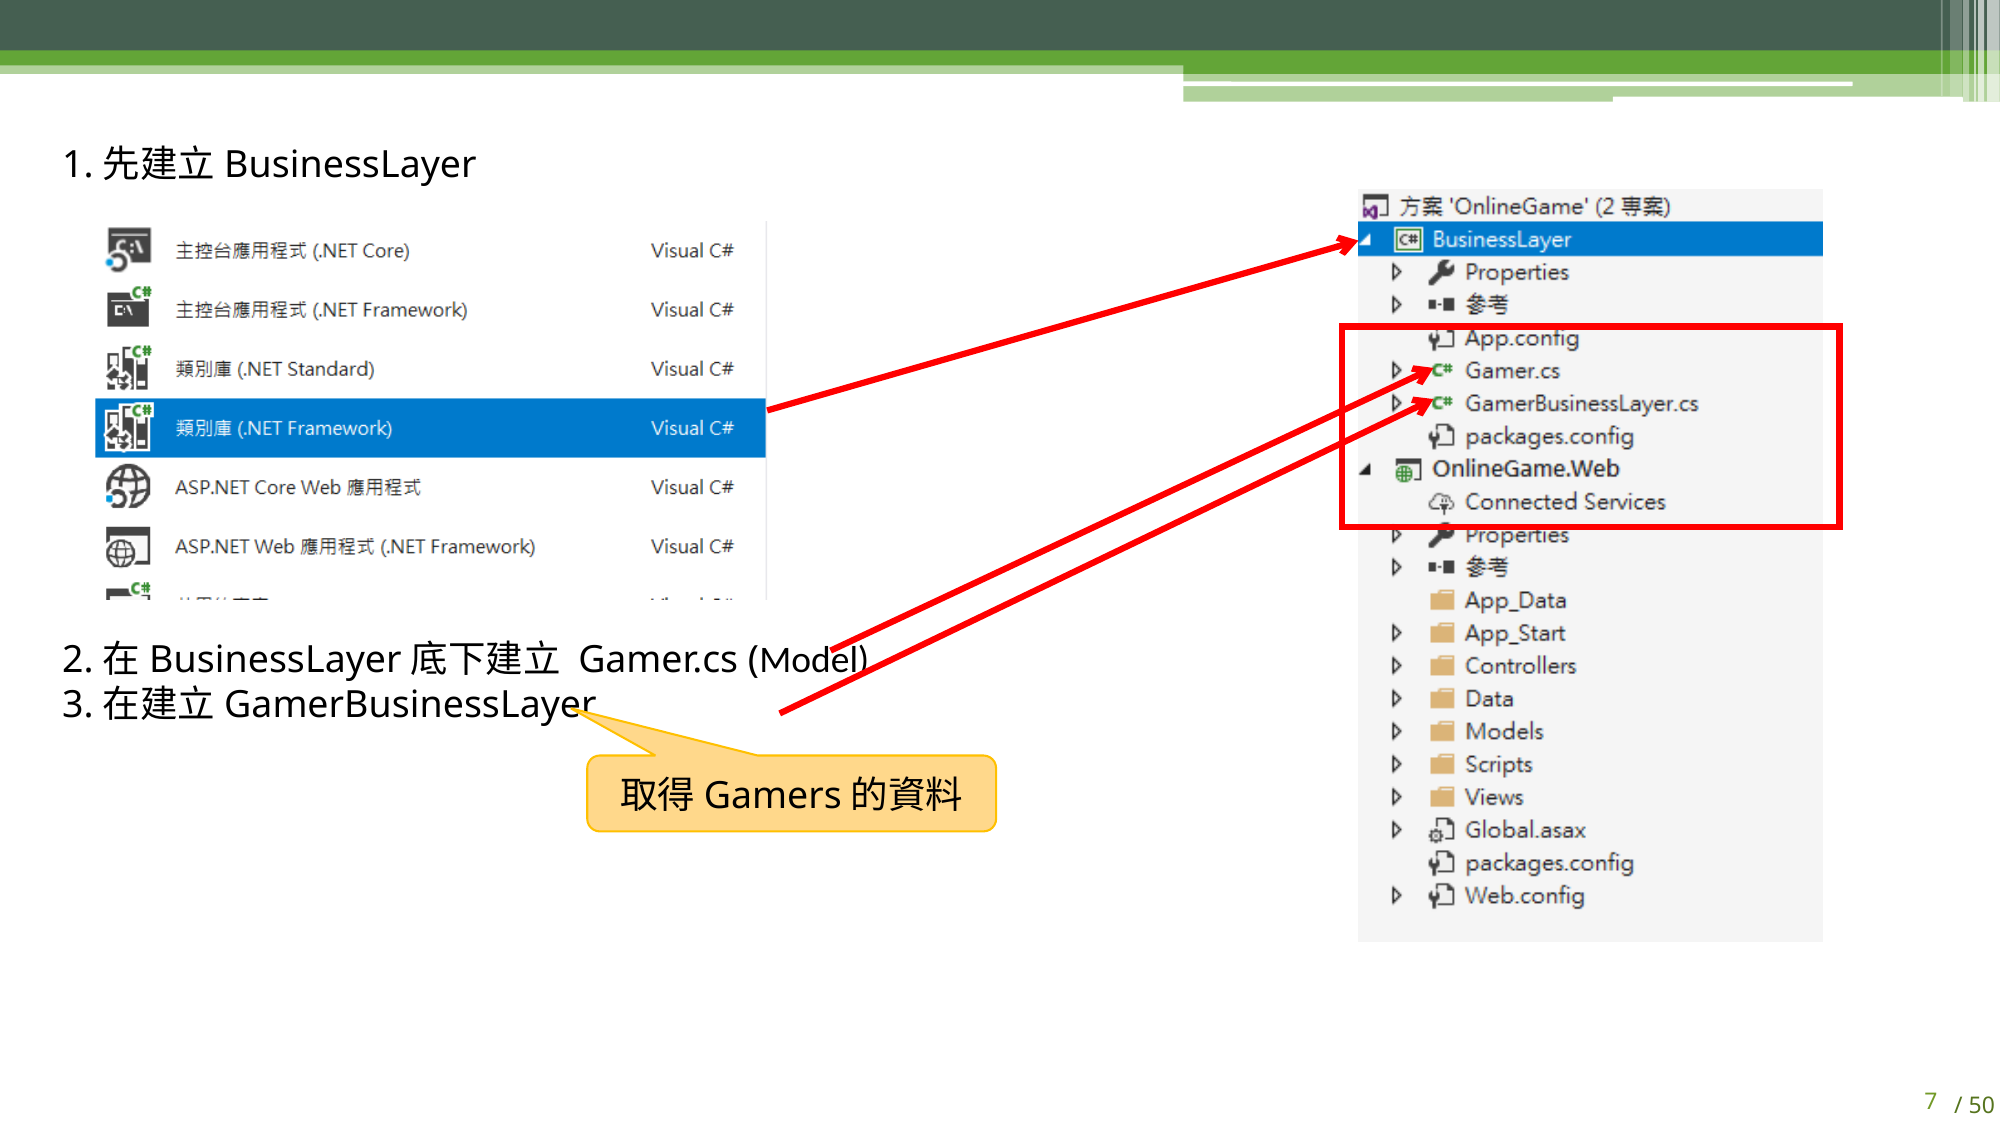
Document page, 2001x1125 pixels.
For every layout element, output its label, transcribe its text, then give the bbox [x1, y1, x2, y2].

footer / 50 [1919, 1083, 2000, 1124]
text_box 1.先建立BusinessLayer 2.在BusinessLayer底下建立 Gamer.cs (Model) 3.在建立GamerBusinessLayer [47, 132, 942, 733]
picture [95, 221, 768, 600]
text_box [767, 240, 1359, 411]
text_box [1823, 325, 1841, 528]
picture [1358, 189, 1823, 942]
text_box 取得Gamers的資料 [570, 707, 998, 833]
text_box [830, 367, 1434, 398]
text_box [779, 398, 1434, 714]
slide_number 6 [1785, 1065, 1953, 1125]
